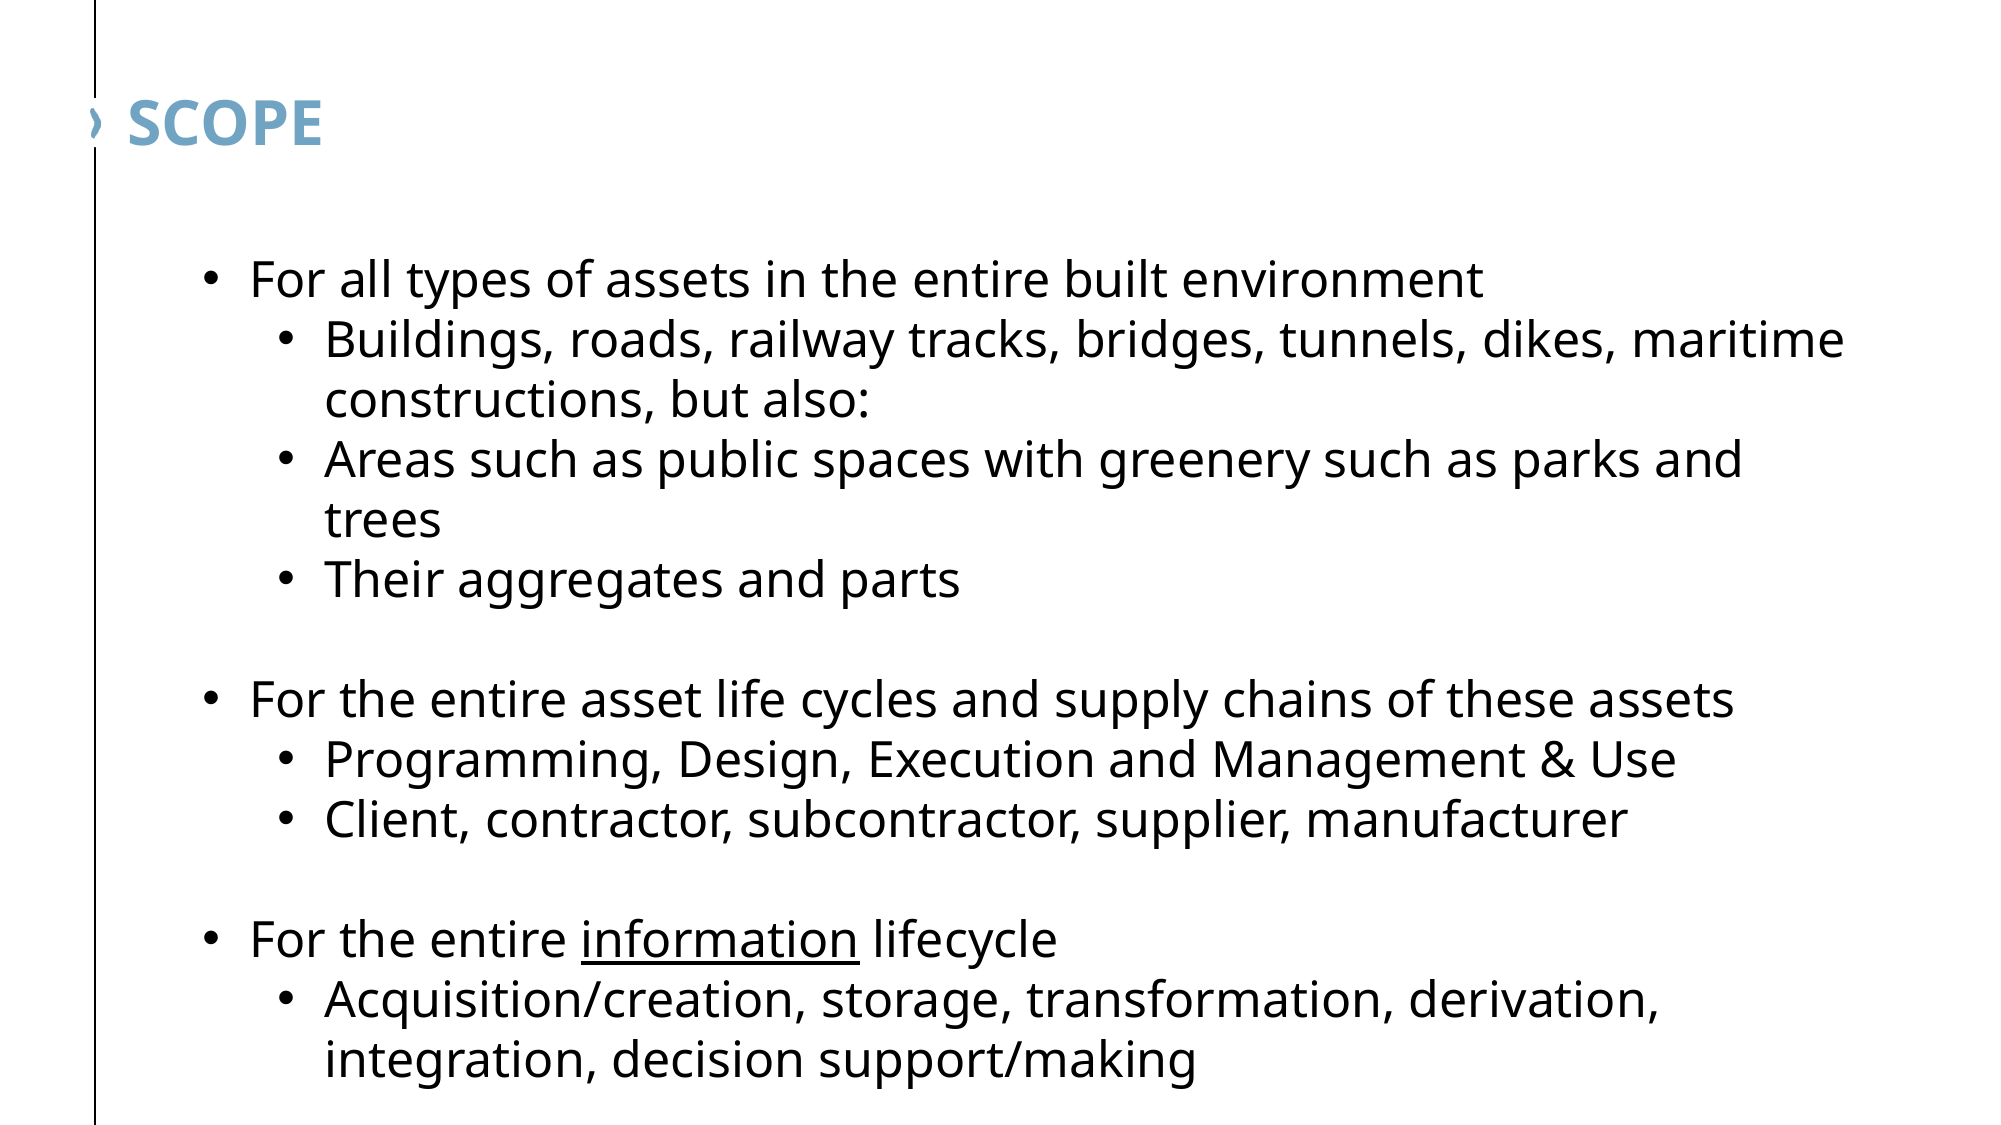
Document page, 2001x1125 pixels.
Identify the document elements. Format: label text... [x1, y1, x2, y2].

title scope [127, 101, 1904, 146]
picture [88, 106, 102, 140]
text_box For all types of assets in the entire built environment Buildings, roads, railway tracks, bridges, tunnels, dikes, maritime constructions, but also: Areas such as public spaces with greenery such as parks and trees Their aggregates and parts For the entire asset life cycles and supply chains of these assets Programming, Design, Execution and Management & Use Client, contractor, subcontractor, supplier, manufacturer For the entire information lifecycle Acquisition/creation, storage, transformation, derivation, integration, decision support/making [187, 239, 1870, 1095]
